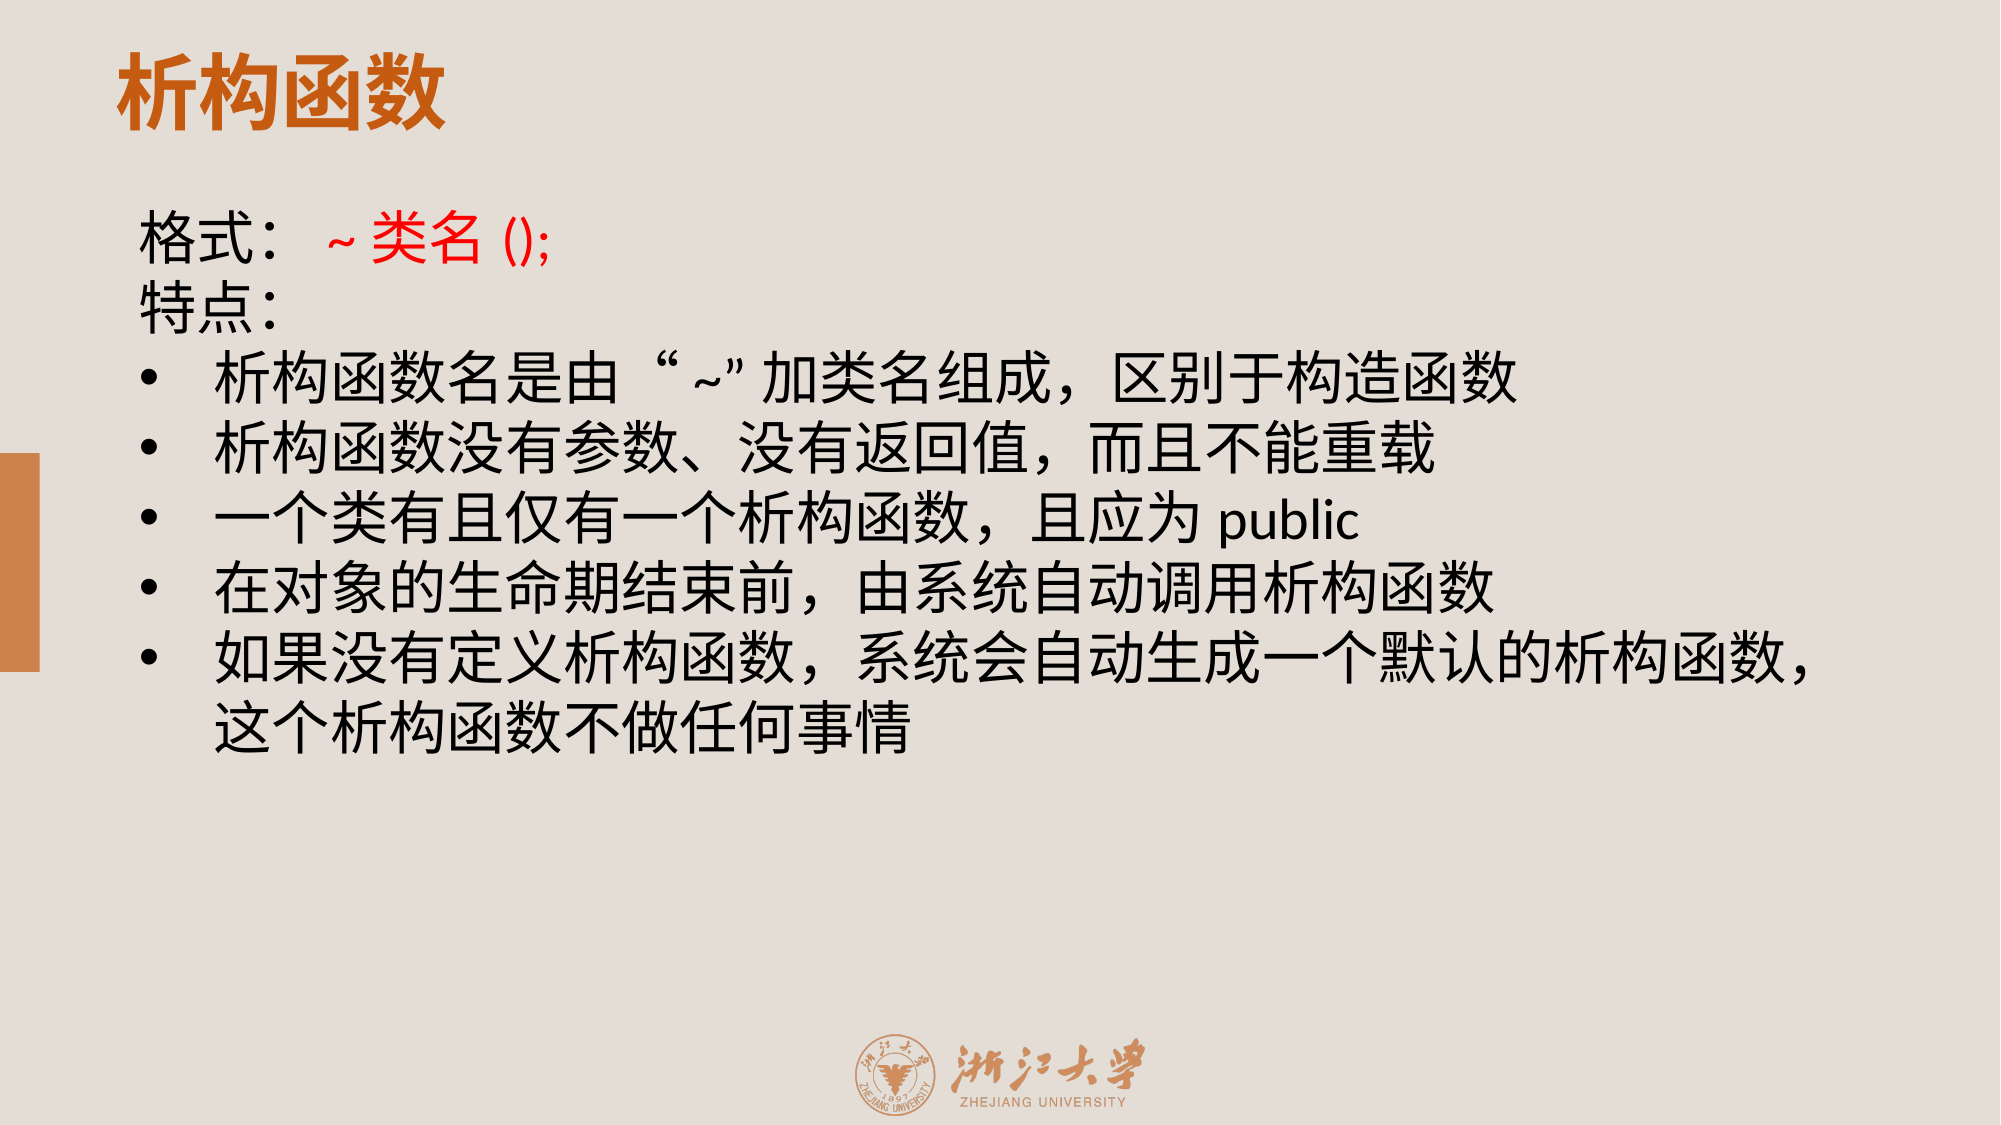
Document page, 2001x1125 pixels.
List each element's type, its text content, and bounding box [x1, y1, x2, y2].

text_box [0, 452, 41, 673]
text_box 析构函数 [100, 32, 581, 148]
picture [855, 1034, 1145, 1116]
text_box 格式：~类名(); 特点： 析构函数名是由“~”加类名组成，区别于构造函数 析构函数没有参数、没有返回值，而且不能重载 一个类有且仅有一个析构函数，且应为public 在对象的生命期结束前，由系统自动调用析构函数 如果没有定义析构函数，系统会自动生成一个默认的析构函数，这个析构函数不做任何事情 [124, 193, 1882, 839]
